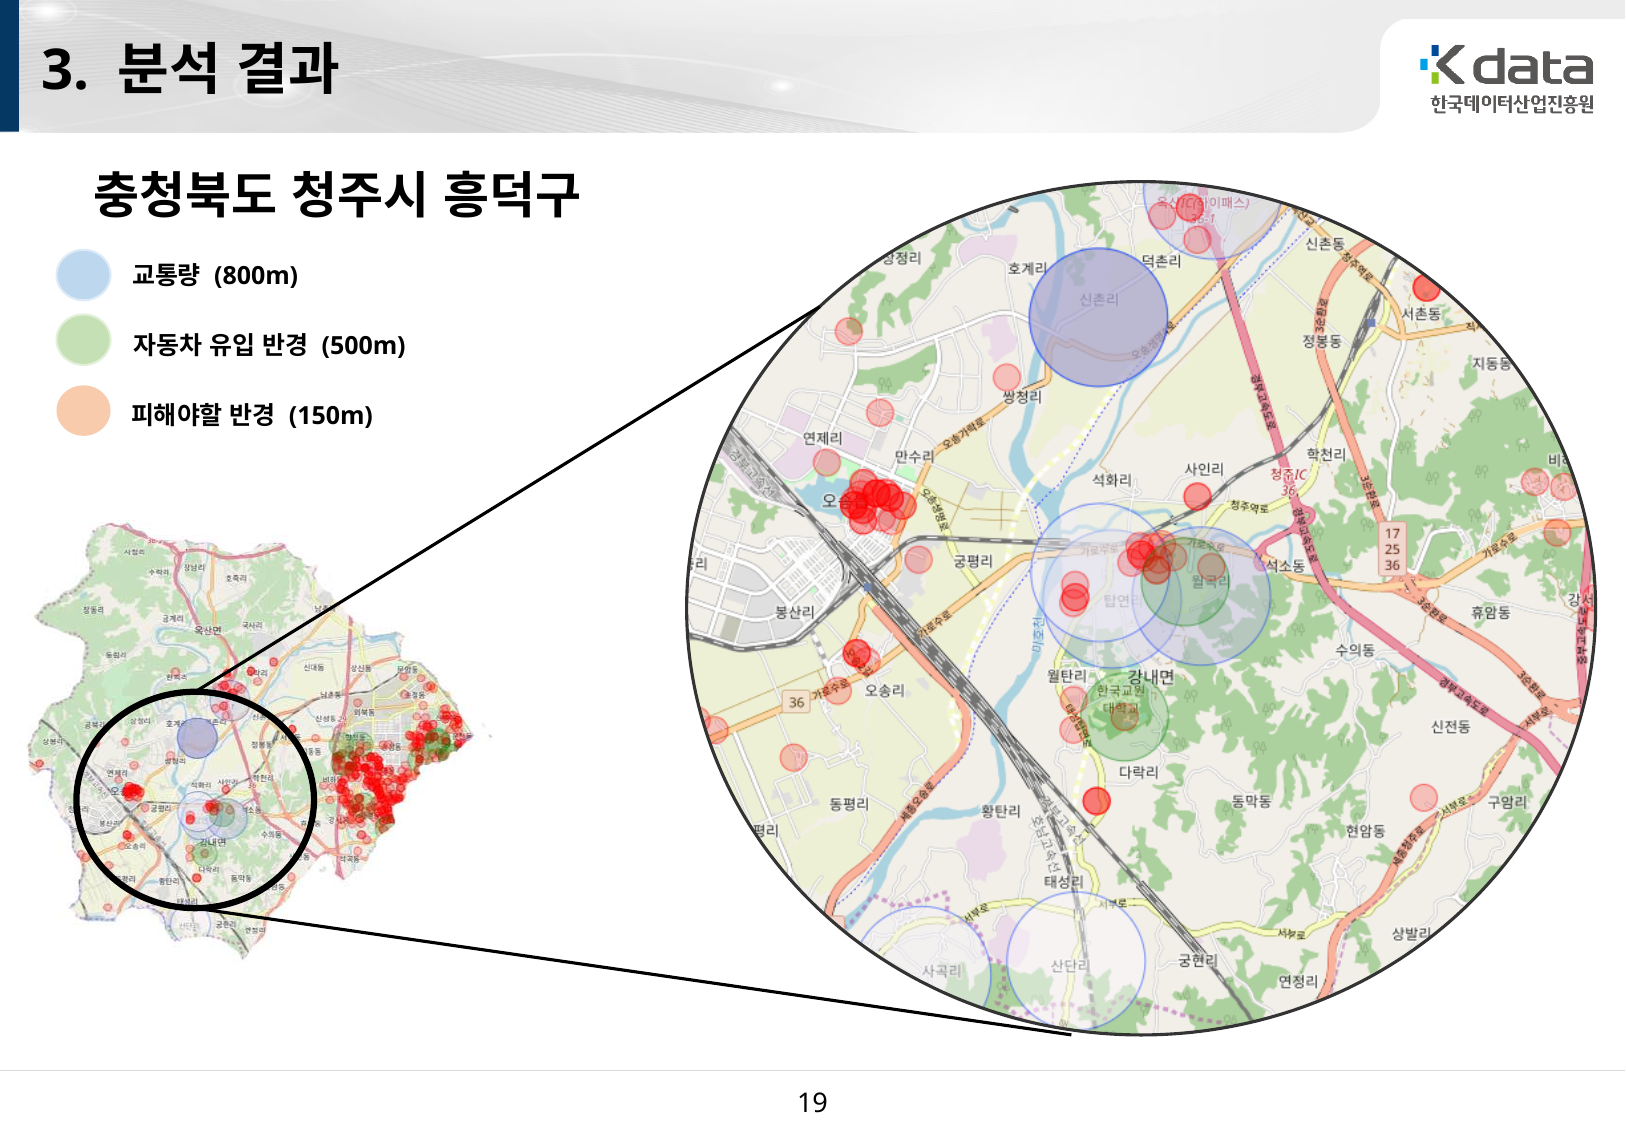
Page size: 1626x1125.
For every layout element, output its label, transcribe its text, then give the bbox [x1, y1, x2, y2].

text_box 3. 분석 결과 [20, 30, 1349, 94]
text_box 충청북도 청주시 흥덕구 [25, 156, 651, 231]
picture [686, 181, 1596, 1035]
slide_number 19 [629, 1077, 996, 1122]
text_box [195, 908, 1072, 1035]
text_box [56, 249, 514, 438]
picture [0, 489, 501, 972]
picture [0, 0, 1625, 134]
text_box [195, 306, 820, 692]
